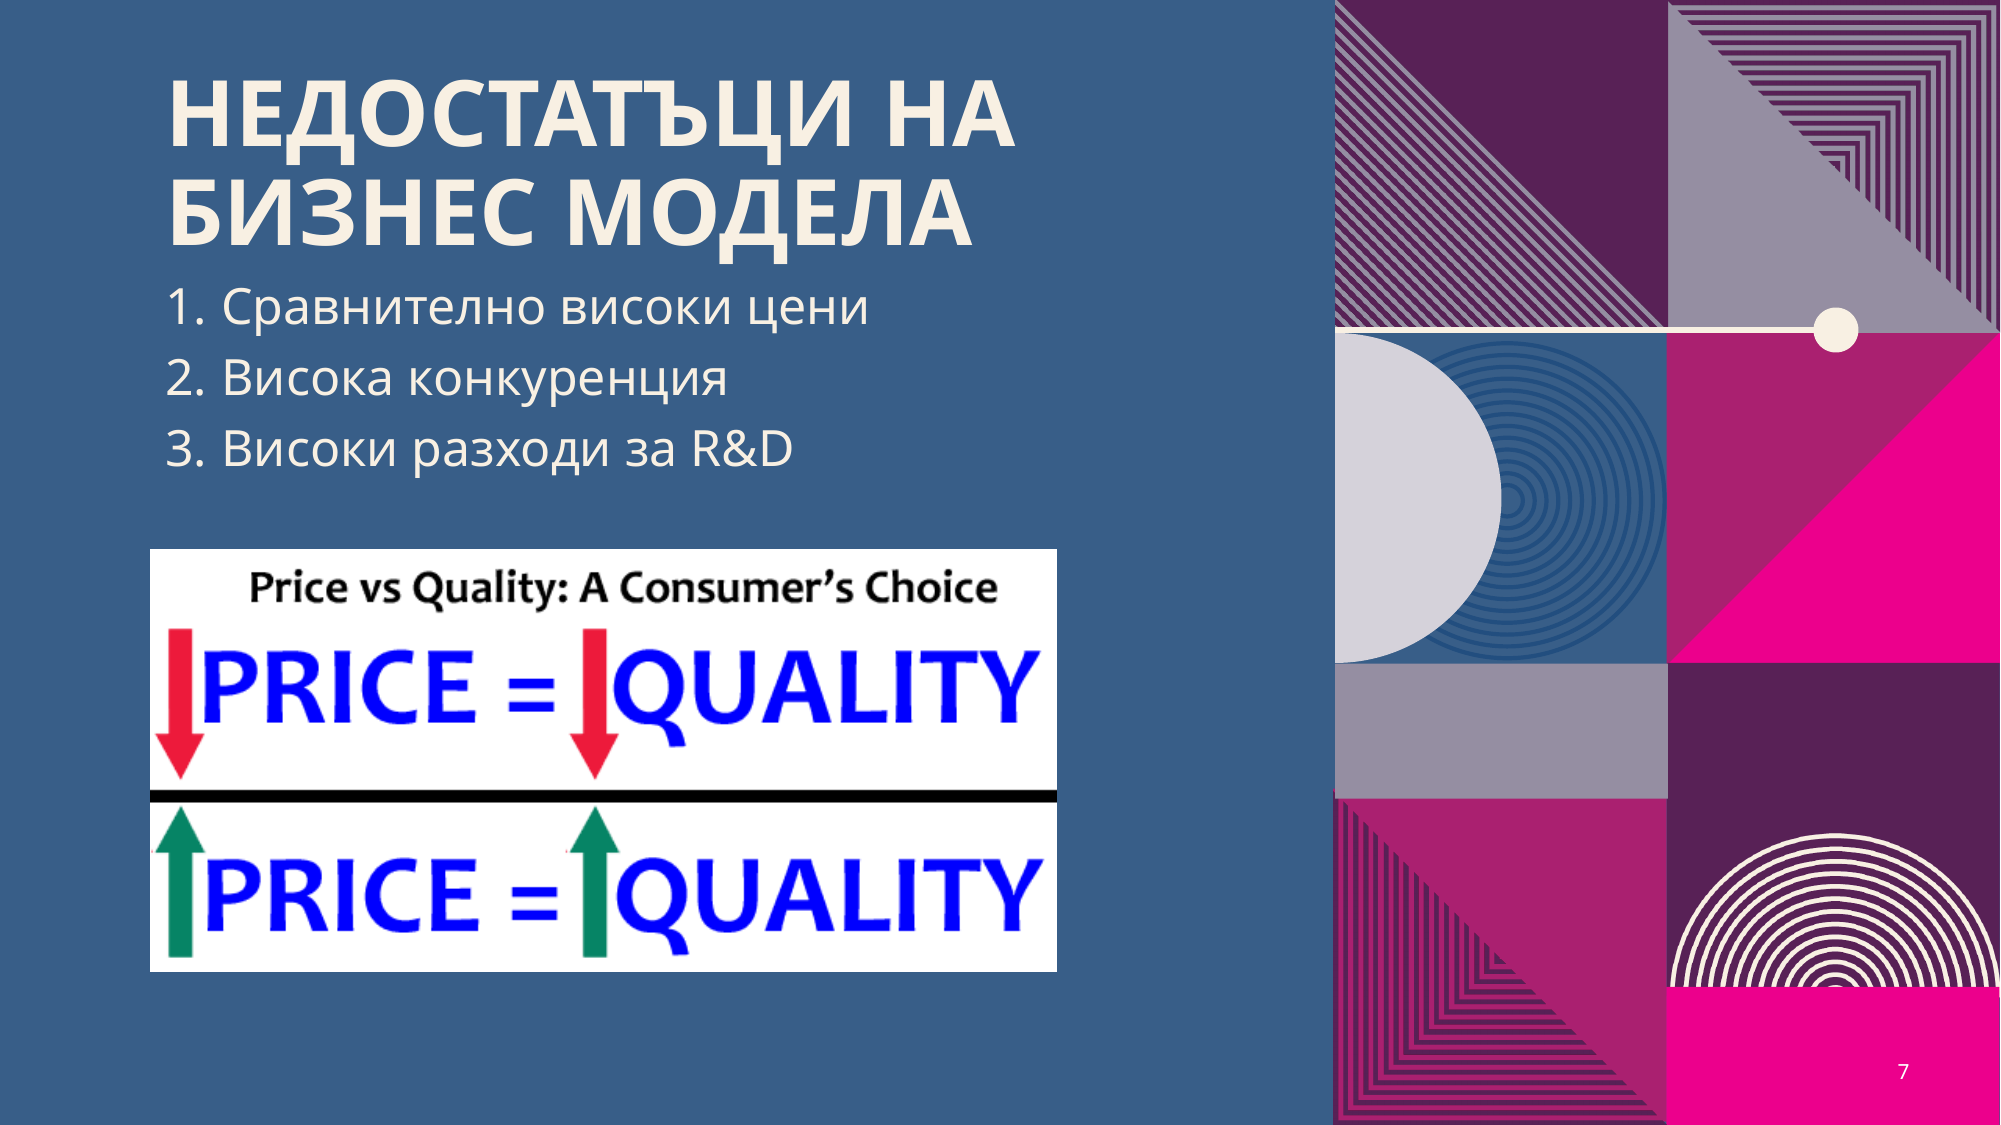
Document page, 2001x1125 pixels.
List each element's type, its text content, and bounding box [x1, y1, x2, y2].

picture [1335, 0, 2001, 333]
picture [1669, 833, 2001, 998]
picture [149, 549, 1057, 972]
list Сравнително високи цени Висока конкуренция Високи разходи за R&D [150, 277, 1266, 907]
picture [1333, 791, 1667, 1125]
slide_number 7 [1849, 1042, 1925, 1103]
title Недостатъци на Бизнес модела [150, 59, 1266, 277]
